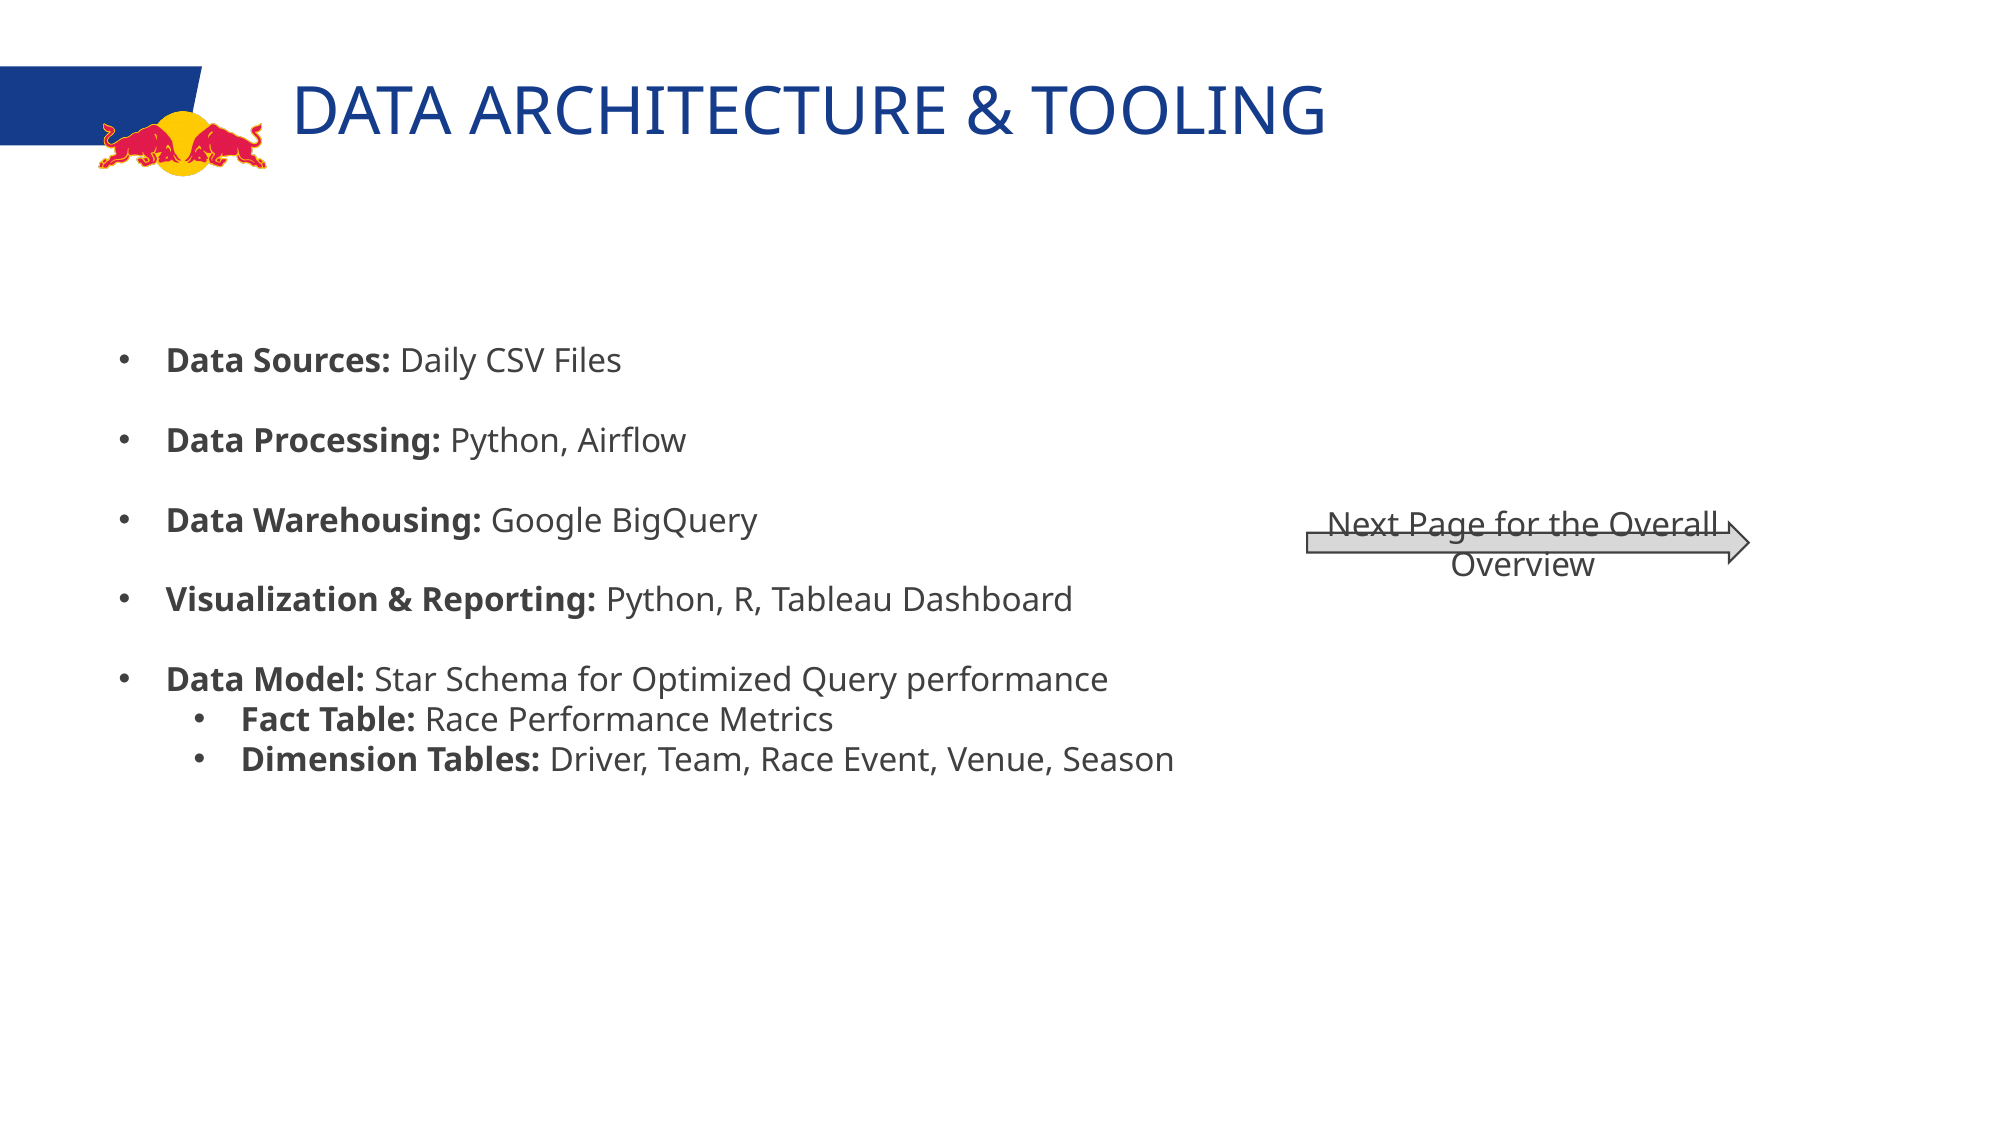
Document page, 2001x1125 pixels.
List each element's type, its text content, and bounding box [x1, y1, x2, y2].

title Data Architecture & tooling [291, 59, 1909, 149]
list [87, 300, 1909, 997]
text_box Next Page for the Overall Overview [1306, 520, 1751, 565]
